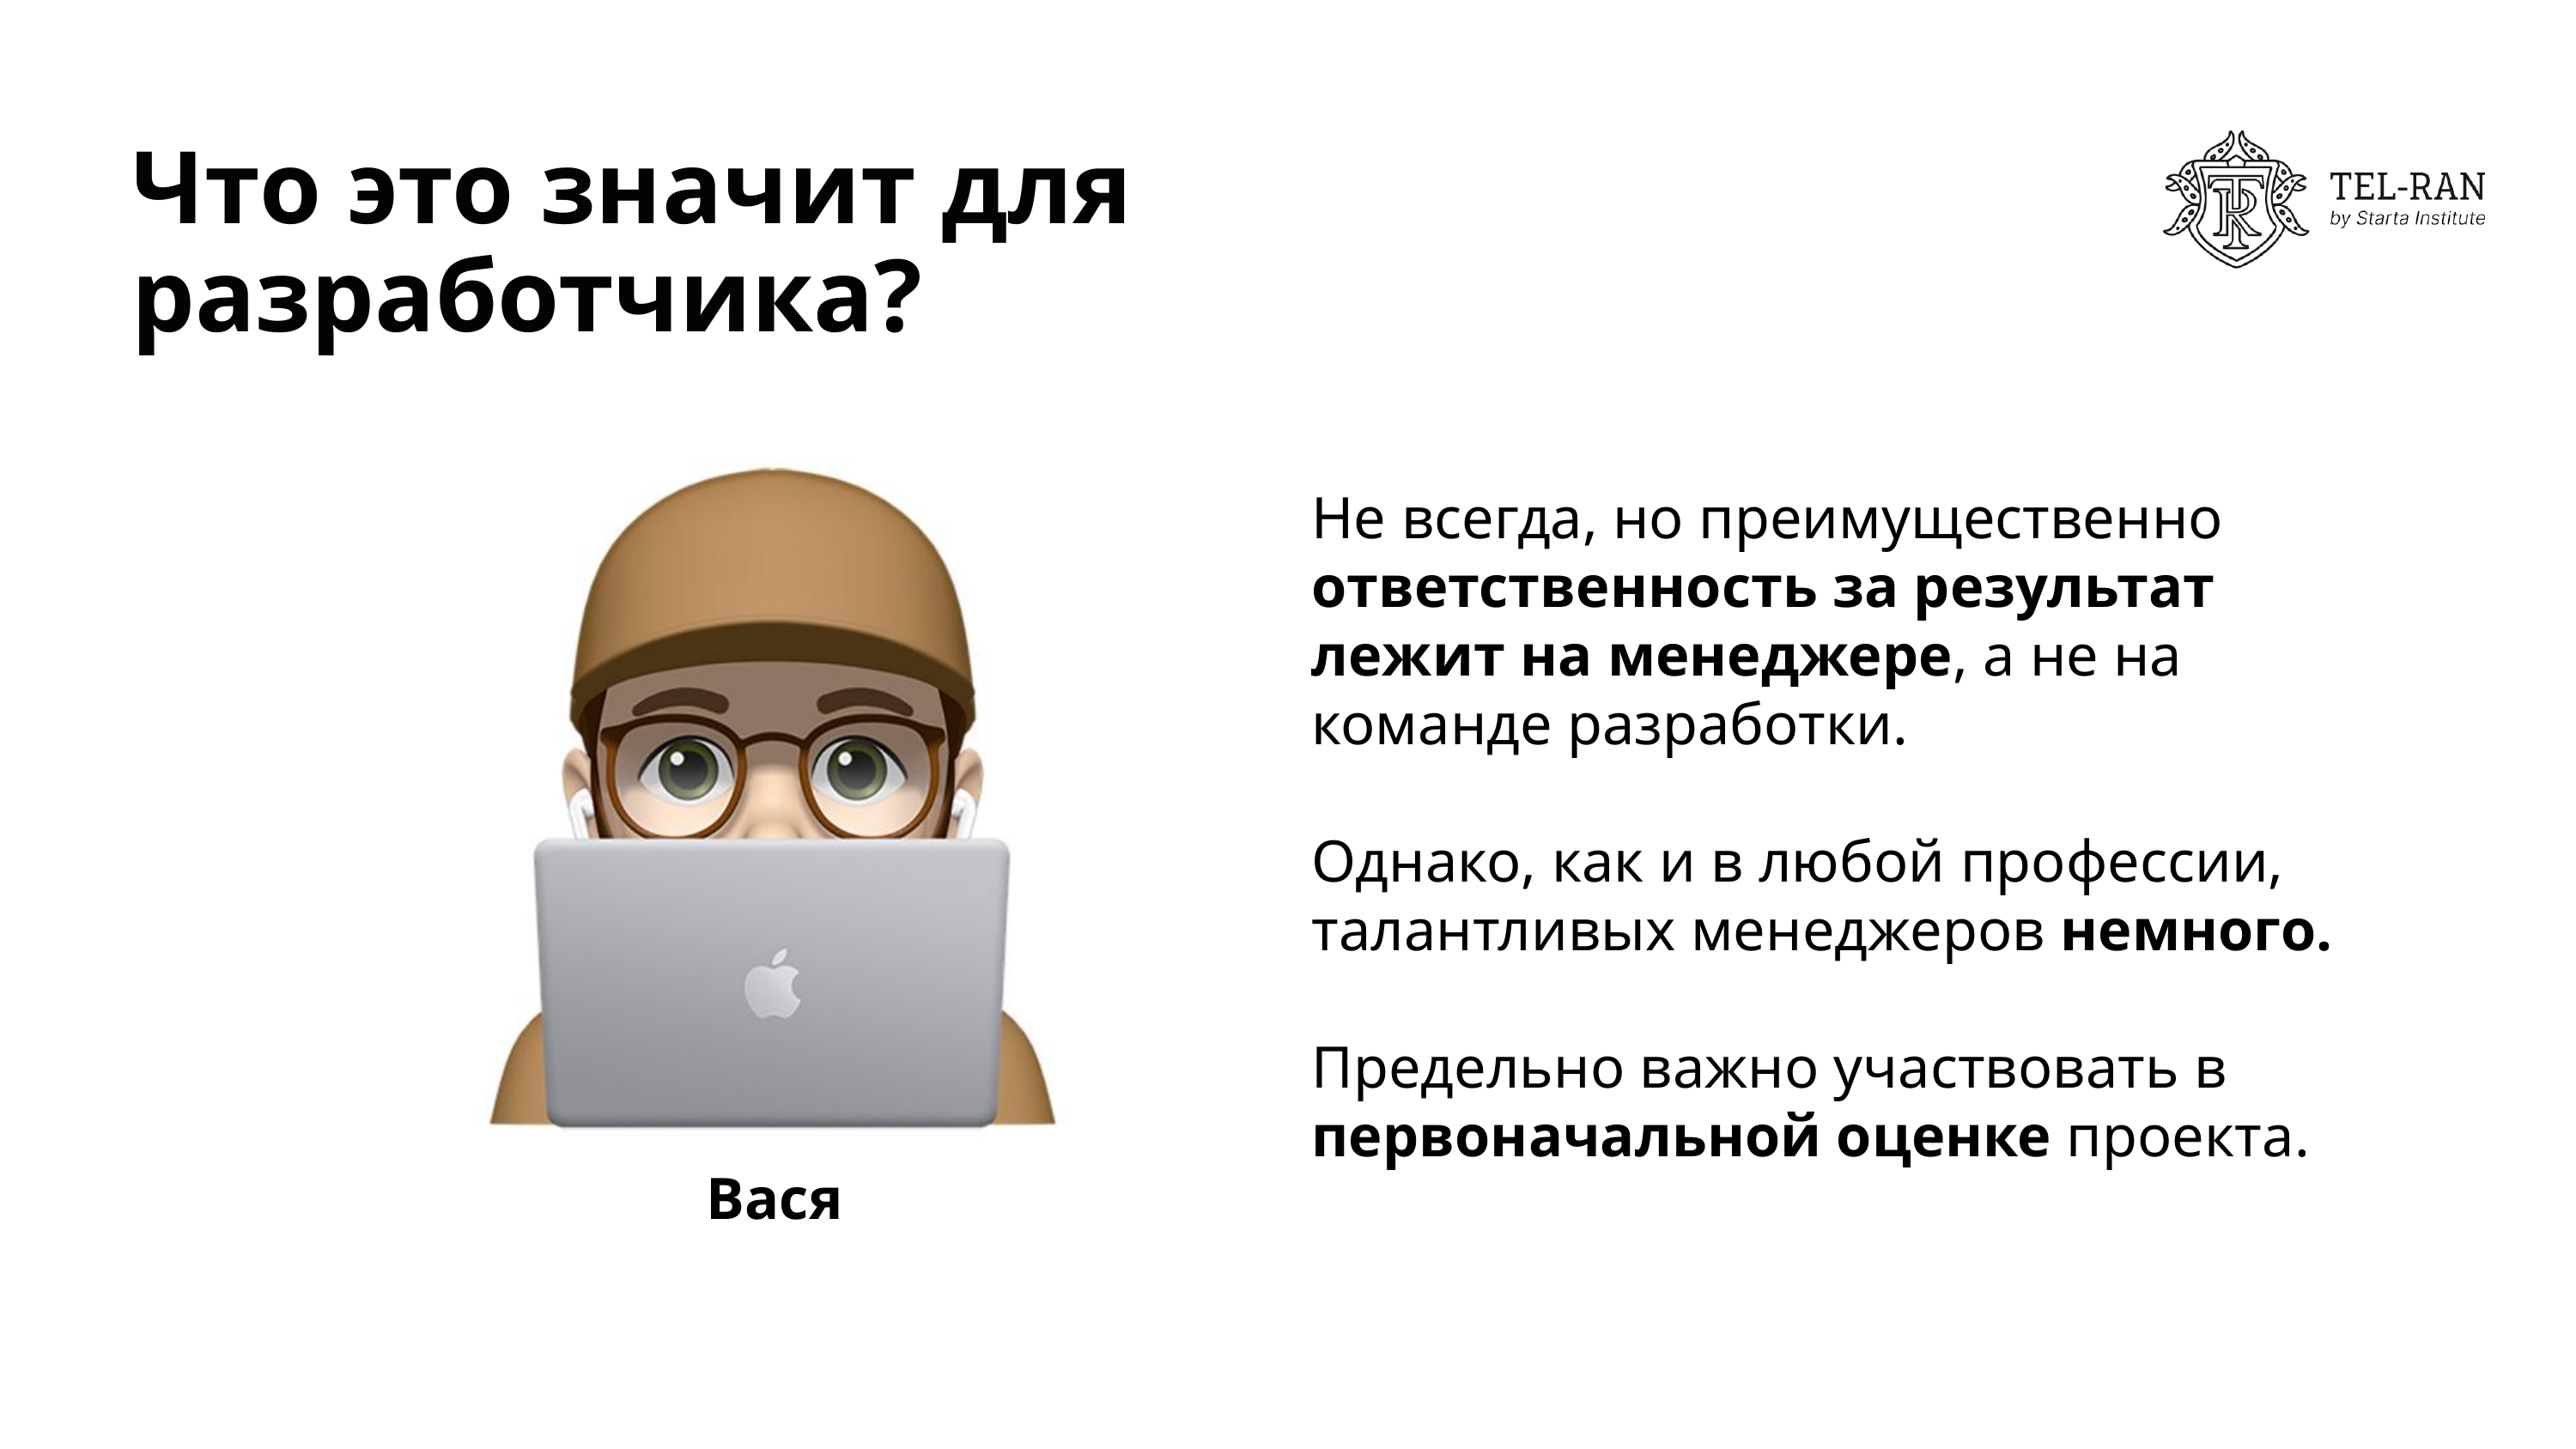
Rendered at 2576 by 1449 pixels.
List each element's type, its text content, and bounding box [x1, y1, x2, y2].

text_box Что это значит для разработчика? [131, 136, 1855, 302]
picture [2163, 130, 2485, 269]
text_box Вася [647, 1162, 902, 1237]
text_box Не всегда, но преимущественно ответственность за результат лежит на менеджере, а не на команде разработки. Однако, как и в любой профессии, талантливых менеджеров немного. Предельно важно участвовать в первоначальной оценке проекта. [1316, 482, 2398, 999]
picture [238, 439, 1312, 1156]
